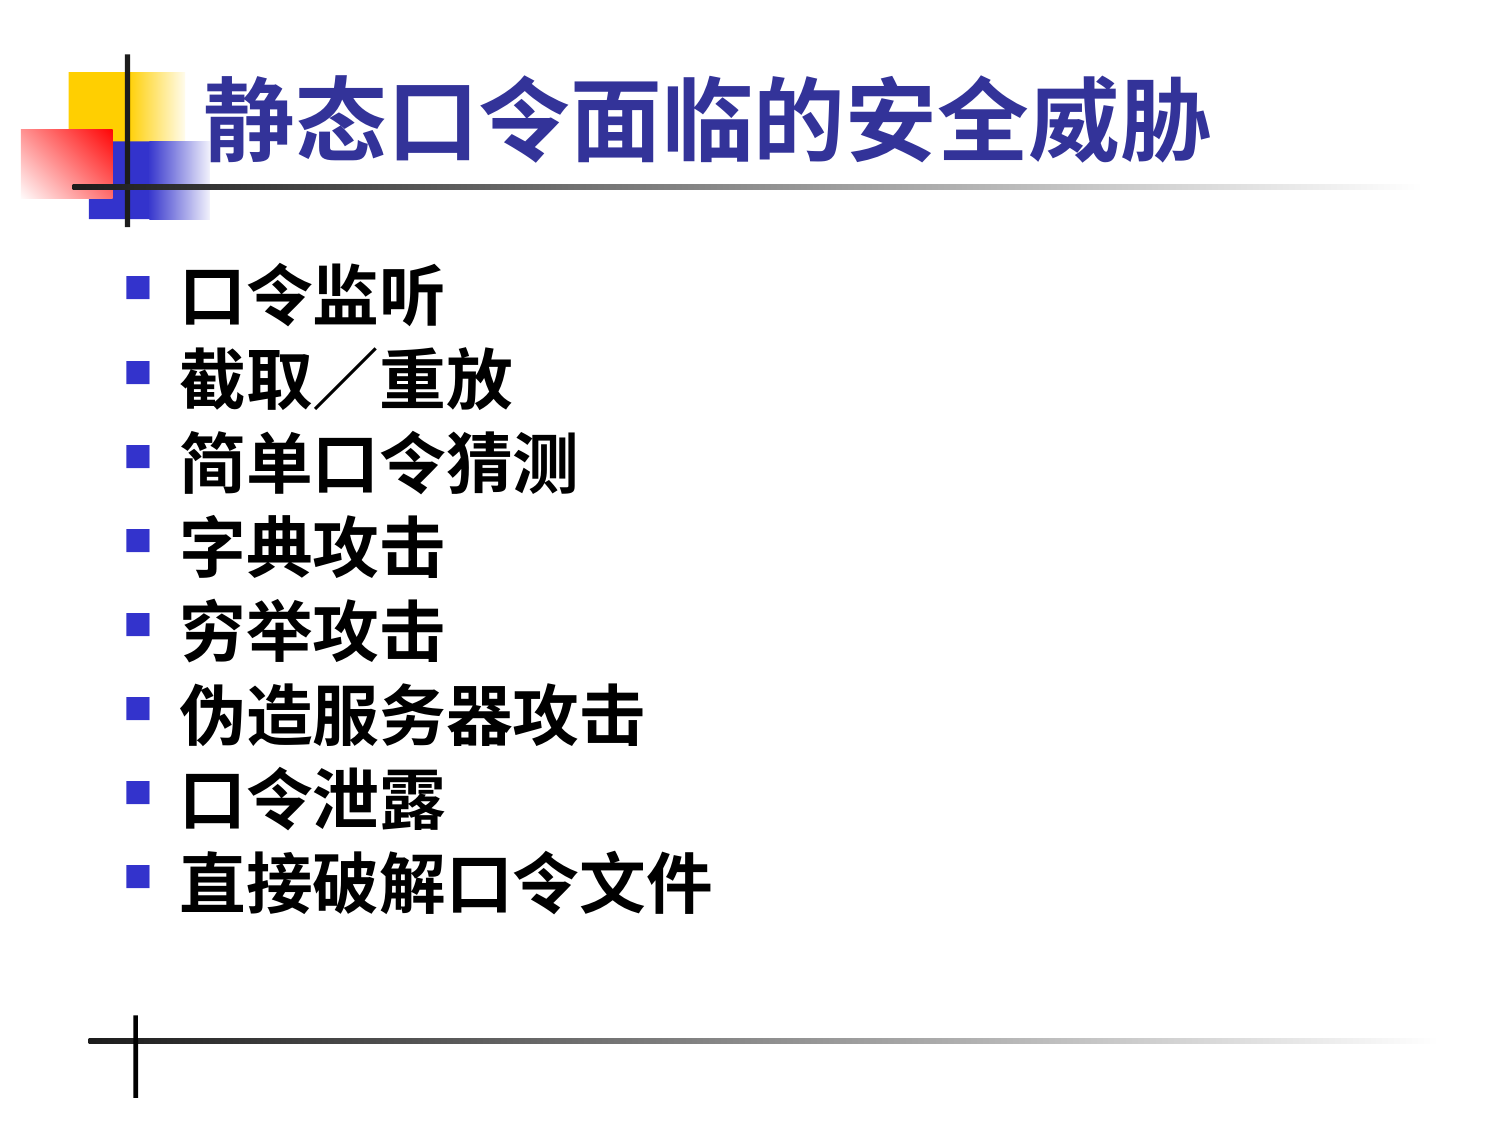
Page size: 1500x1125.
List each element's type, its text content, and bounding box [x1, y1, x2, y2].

title 静态口令面临的安全威胁 [188, 23, 1468, 181]
list 口令监听 截取／重放 简单口令猜测 字典攻击 穷举攻击 伪造服务器攻击 口令泄露 直接破解口令文件 [107, 254, 1384, 1019]
